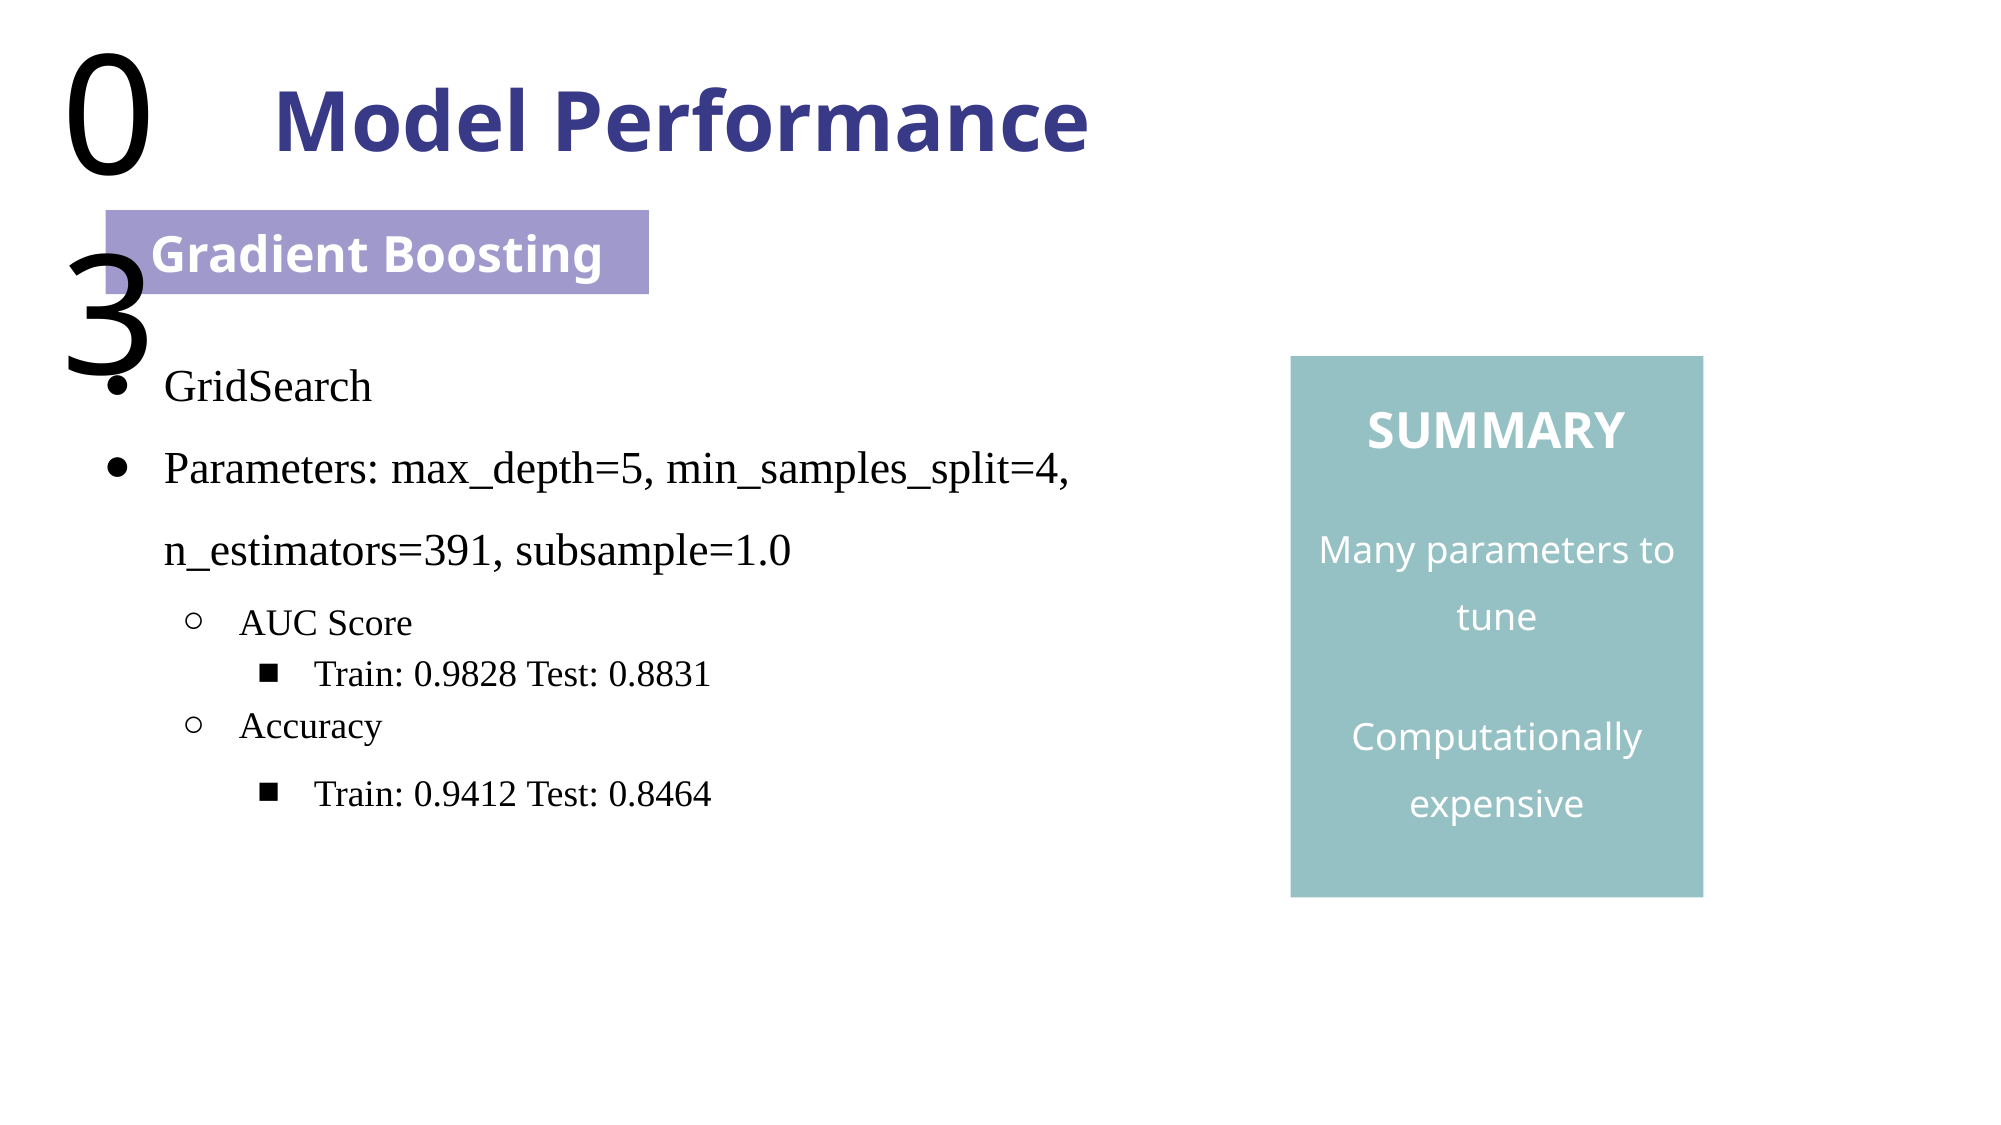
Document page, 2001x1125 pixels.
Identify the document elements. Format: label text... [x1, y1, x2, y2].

text_box [1299, 886, 1704, 898]
text_box SUMMARY [1285, 390, 1709, 446]
text_box Gradient Boosting [105, 210, 649, 295]
text_box Many parameters to tune Computationally expensive [1290, 495, 1704, 886]
text_box [1299, 356, 1704, 390]
text_box 03 [46, 0, 258, 167]
text_box GridSearch Parameters: max_depth=5, min_samples_split=4, n_estimators=391, subsample=1.0 AUC Score Train: 0.9828 Test: 0.8831 Accuracy Train: 0.9412 Test: 0.8464 [73, 312, 1299, 1033]
text_box [1299, 446, 1704, 495]
text_box Model Performance [257, 61, 1849, 167]
